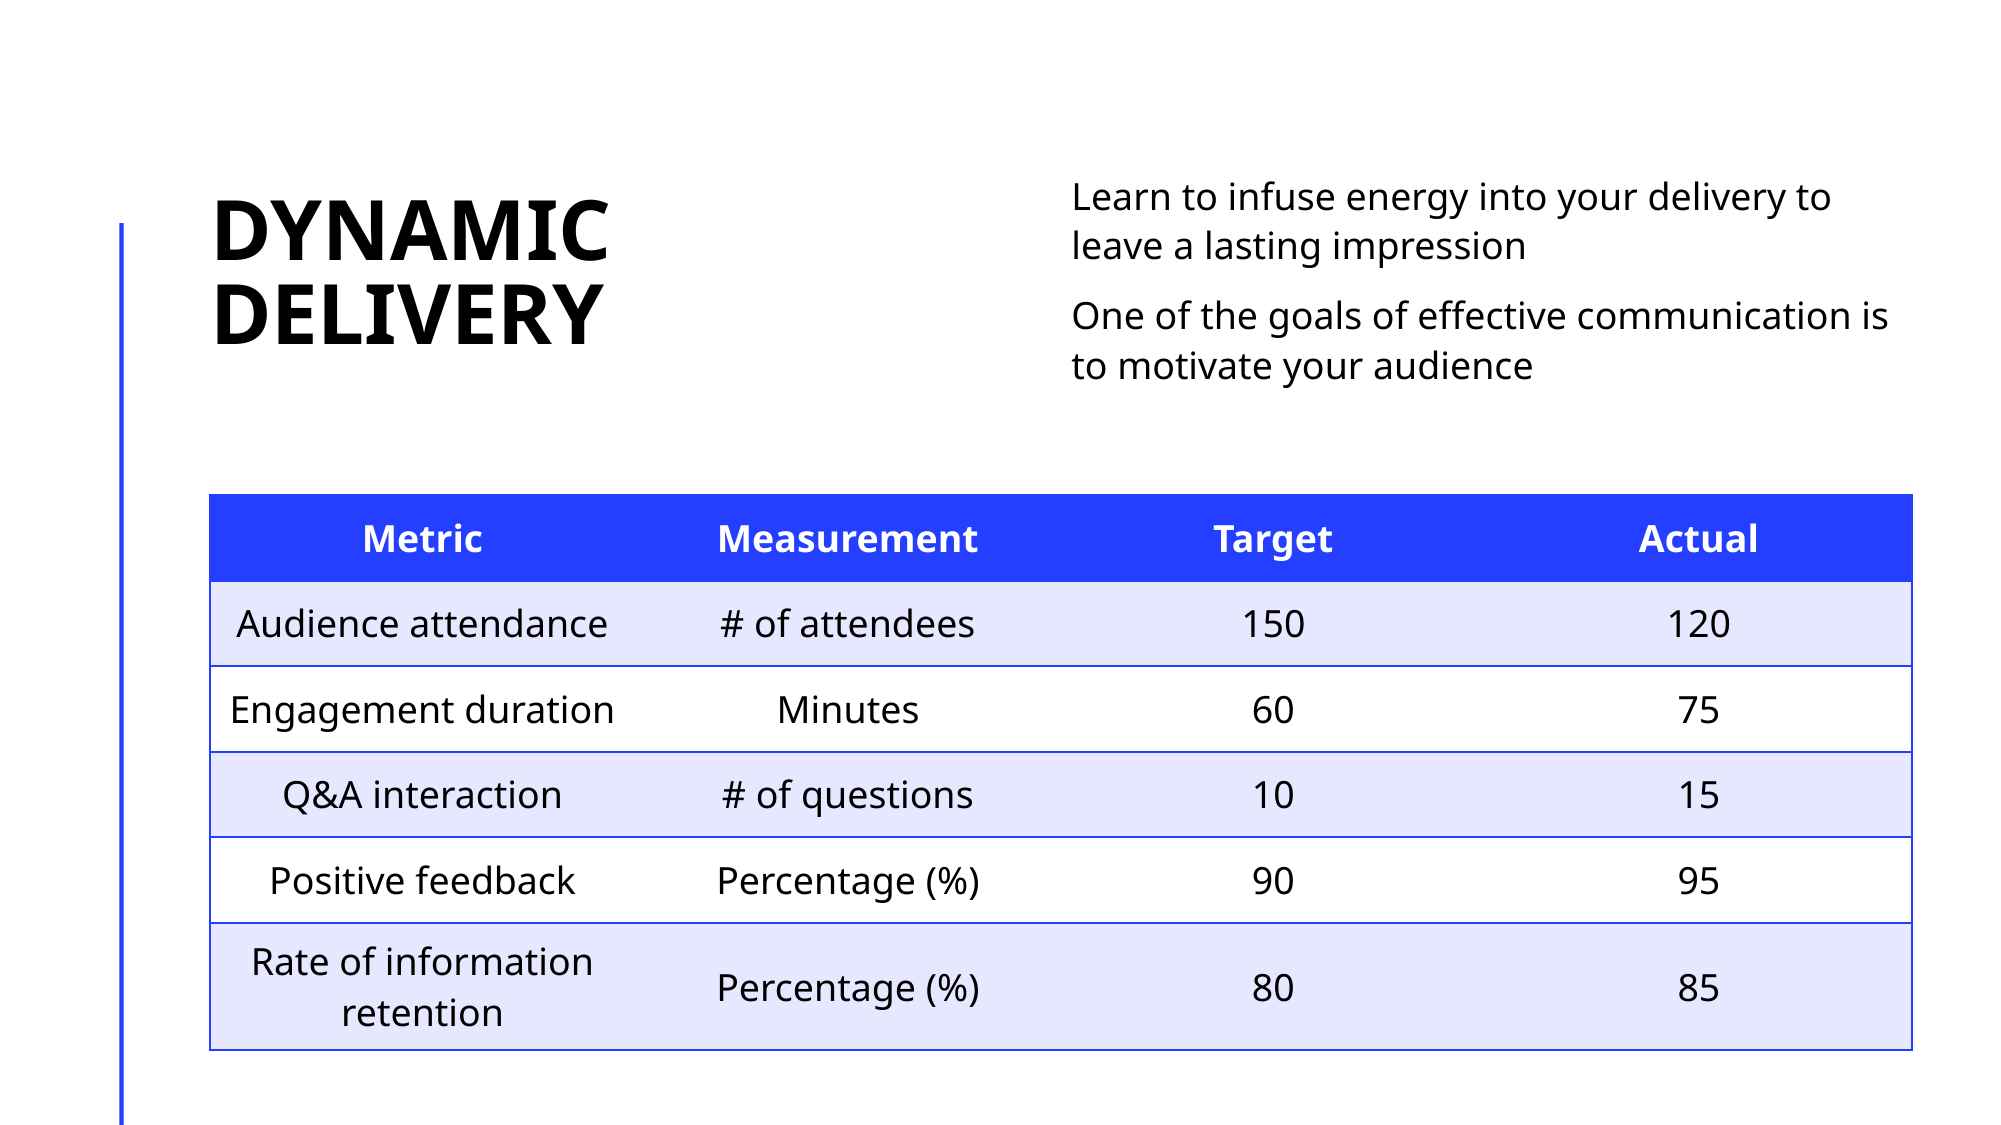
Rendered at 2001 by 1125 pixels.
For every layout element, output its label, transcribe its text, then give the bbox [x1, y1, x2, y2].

title Dynamic delivery [210, 104, 1000, 450]
table_cell 85 [1486, 924, 1911, 1049]
table_header Actual [1486, 496, 1911, 580]
table_cell Positive feedback [211, 838, 635, 922]
table_cell # of questions [635, 753, 1061, 836]
table_cell 75 [1486, 667, 1911, 751]
table_cell 120 [1486, 582, 1911, 665]
table_header Target [1061, 496, 1486, 580]
table_cell Engagement duration [211, 667, 635, 751]
table_cell 10 [1061, 753, 1486, 836]
table_cell 80 [1061, 924, 1486, 1049]
table_cell Percentage (%) [635, 838, 1061, 922]
table_cell 15 [1486, 753, 1911, 836]
table_header Metric [211, 496, 635, 580]
table_cell # of attendees [635, 582, 1061, 665]
table_header Measurement [635, 496, 1061, 580]
table_cell 95 [1486, 838, 1911, 922]
table_cell Rate of information retention [211, 924, 635, 1049]
table_cell Minutes [635, 667, 1061, 751]
table_cell 60 [1061, 667, 1486, 751]
list Learn to infuse energy into your delivery to leave a lasting impression One of the goals of effective communication is to motivate your audience [1071, 104, 1912, 450]
table_cell Q&A interaction [211, 753, 635, 836]
table_cell Percentage (%) [635, 924, 1061, 1049]
table_cell 150 [1061, 582, 1486, 665]
table_cell Audience attendance [211, 582, 635, 665]
table_cell 90 [1061, 838, 1486, 922]
